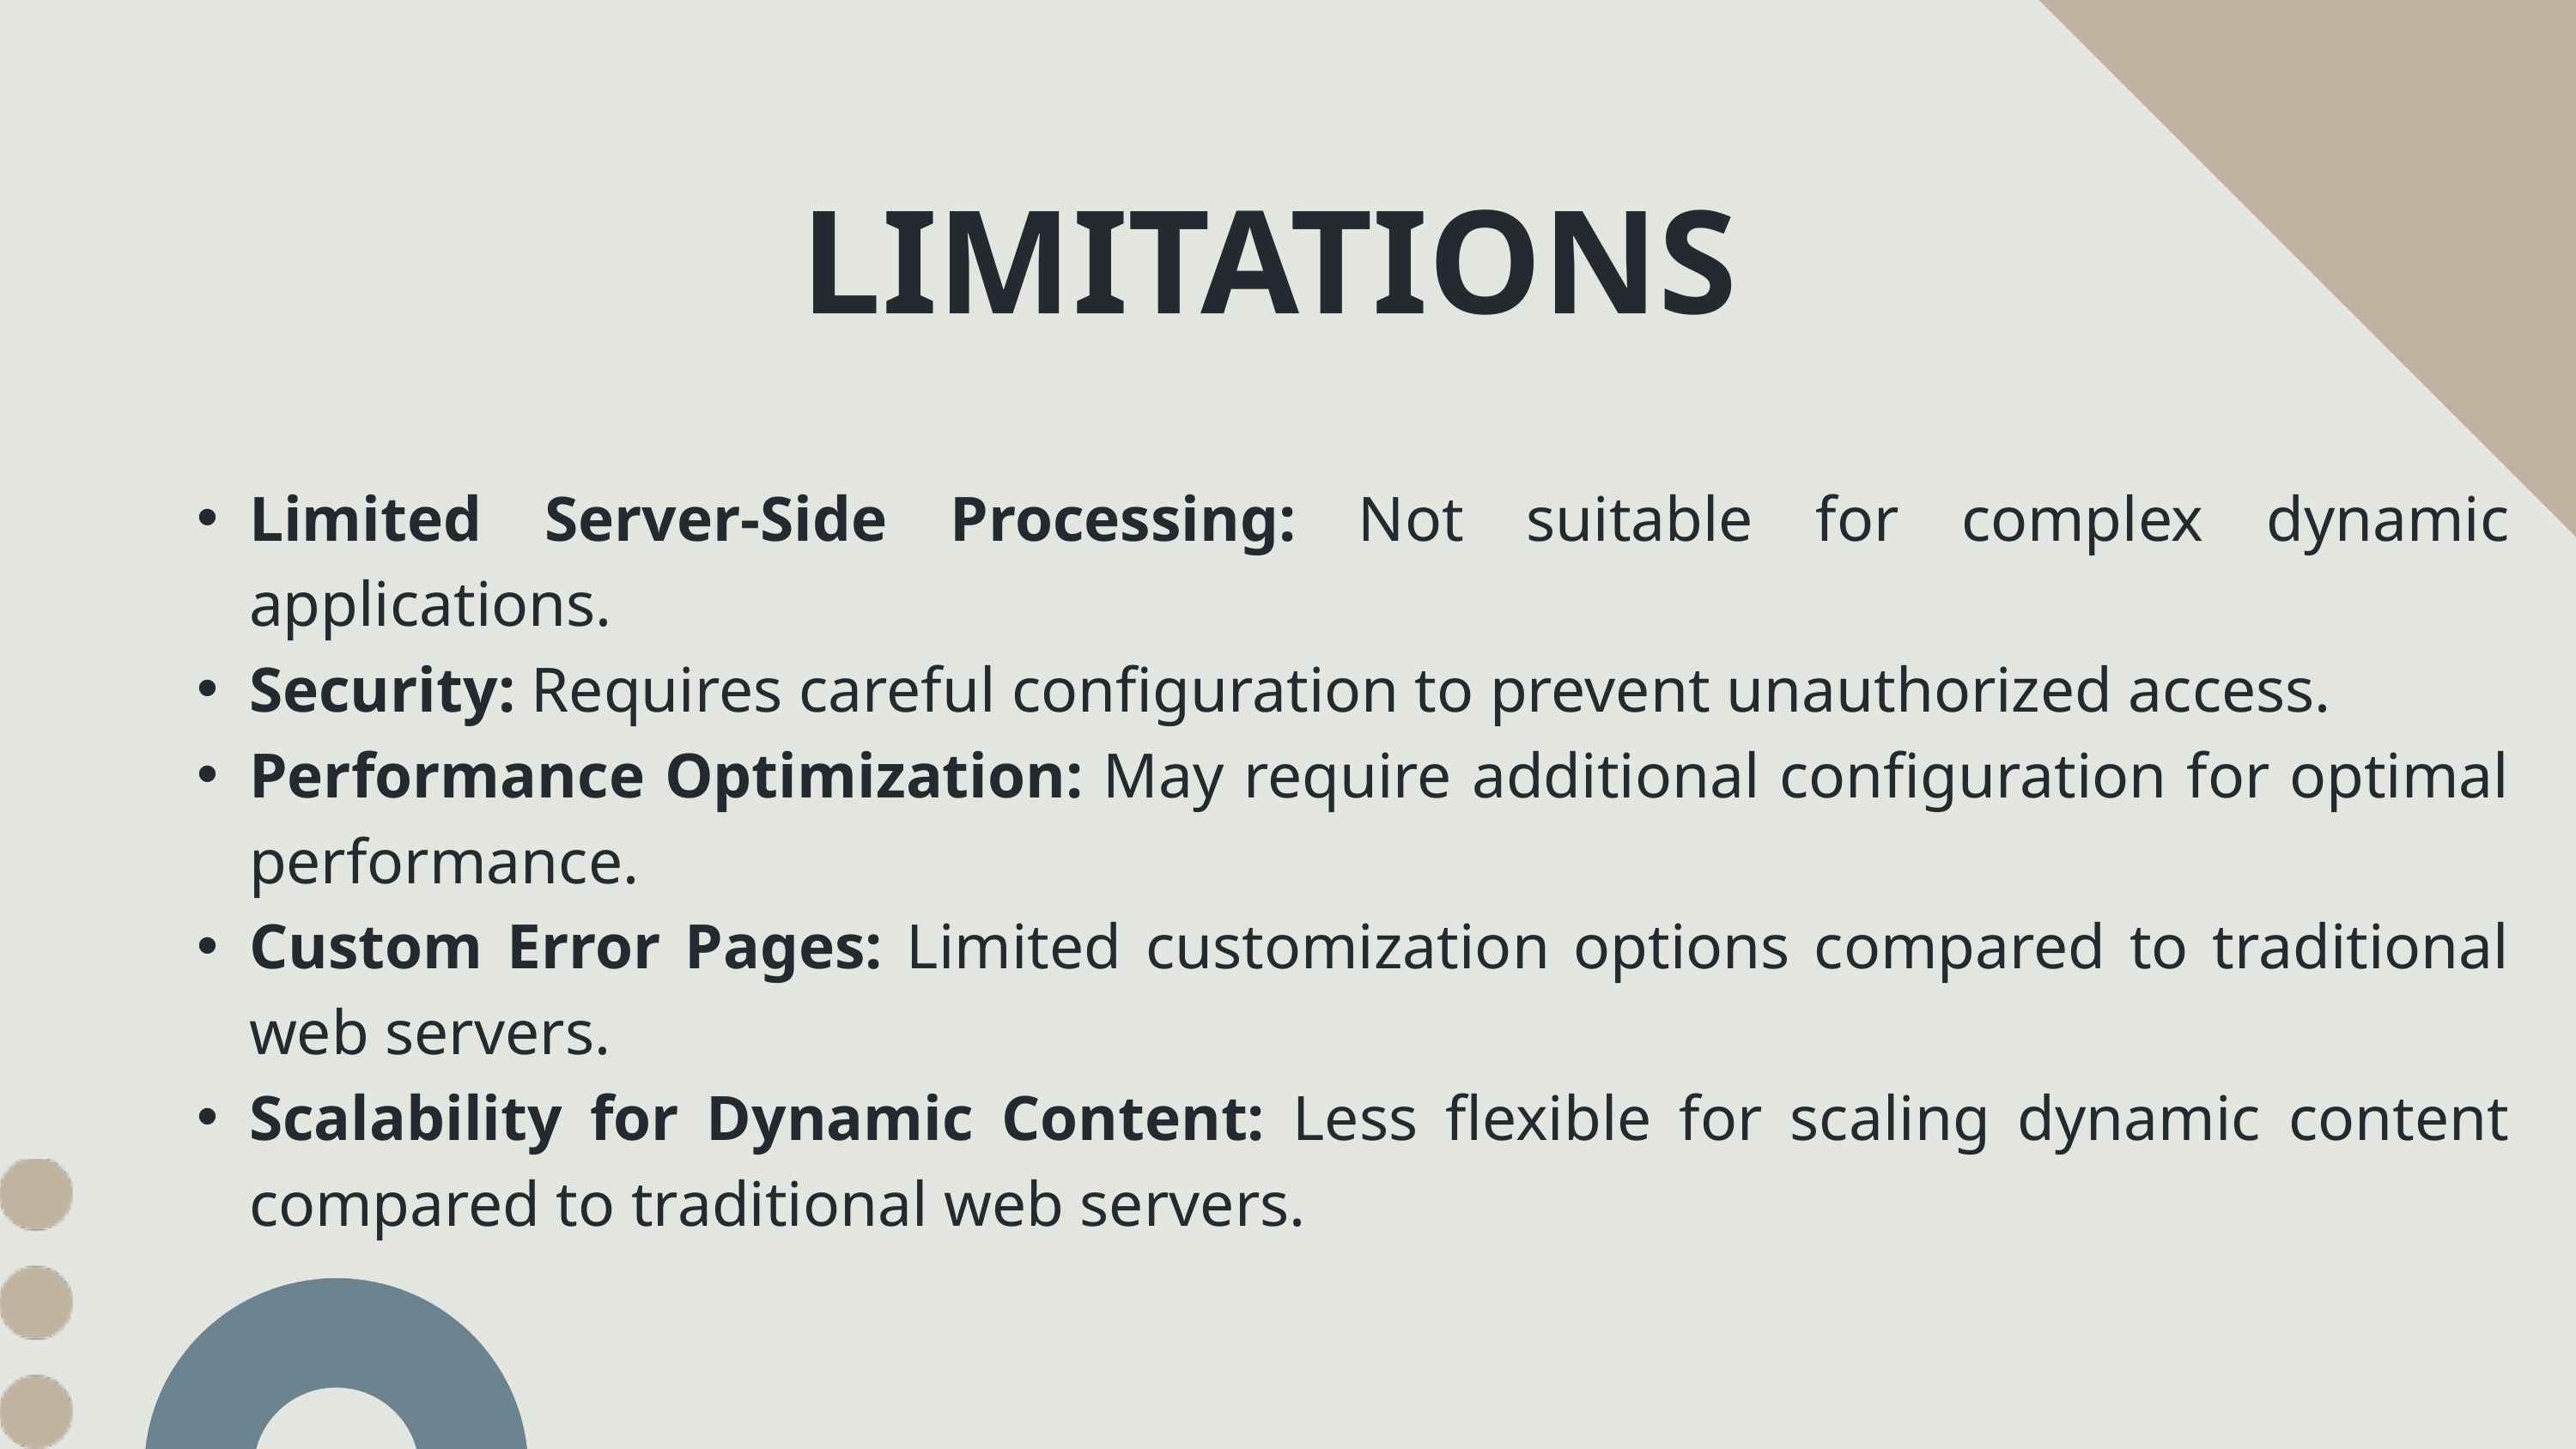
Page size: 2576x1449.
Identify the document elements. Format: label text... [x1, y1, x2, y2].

text_box LIMITATIONS [800, 227, 1776, 343]
text_box Limited Server-Side Processing: Not suitable for complex dynamic applications. Security: Requires careful configuration to prevent unauthorized access. Performance Optimization: May require additional configuration for optimal performance. Custom Error Pages: Limited customization options compared to traditional web servers. Scalability for Dynamic Content: Less flexible for scaling dynamic content compared to traditional web servers. [144, 467, 2510, 1327]
text_box [144, 1278, 528, 1449]
text_box [2021, 0, 2576, 562]
text_box [0, 1159, 73, 1449]
